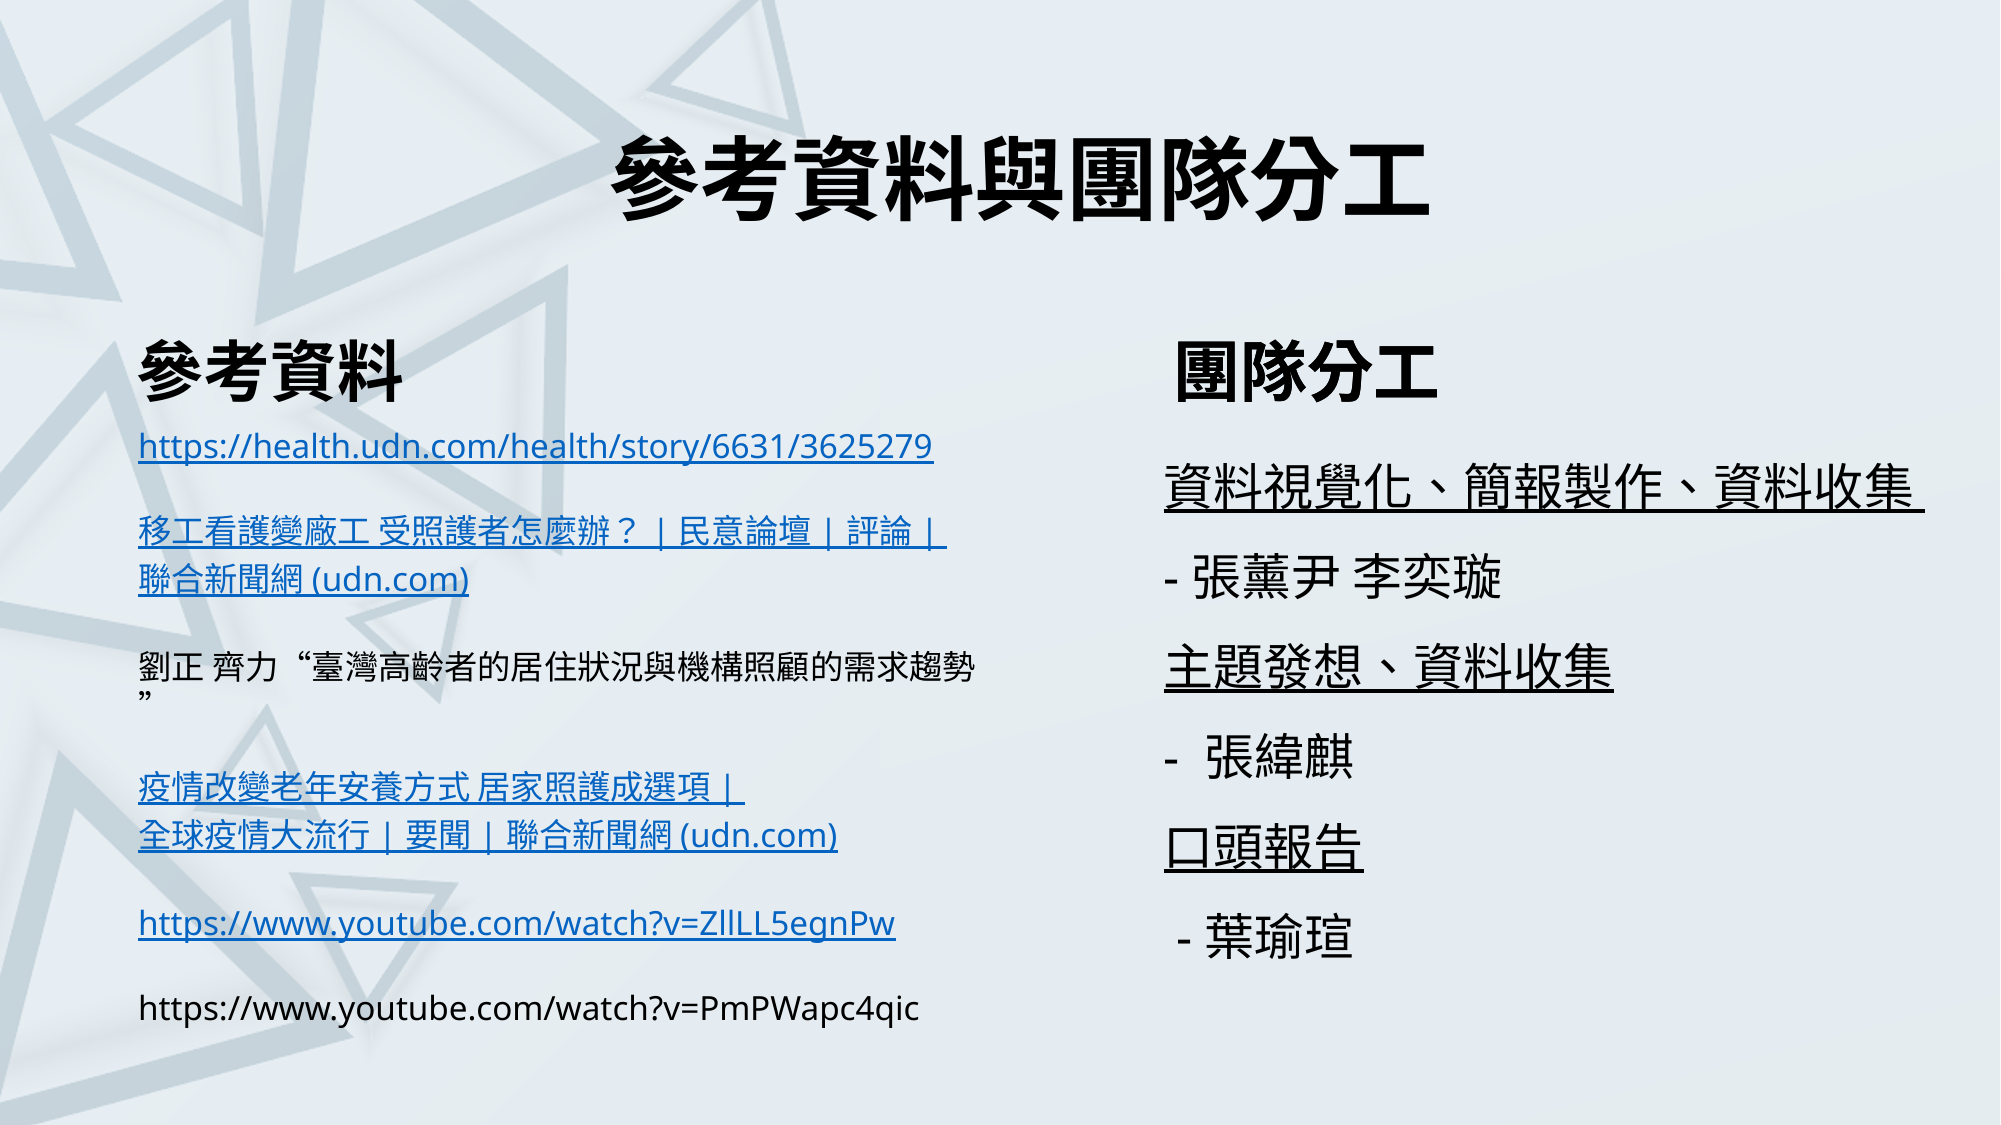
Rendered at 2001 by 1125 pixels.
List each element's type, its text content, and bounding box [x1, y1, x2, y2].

text_box 參考資料與團隊分工 [548, 114, 1494, 239]
text_box [0, 0, 2000, 1125]
text_box 團隊分工 [834, 322, 1780, 417]
text_box 資料視覺化、簡報製作、資料收集 -張薰尹 李奕璇 主題發想、資料收集 - 張緯麒 口頭報告 -葉瑜瑄 [1148, 418, 2000, 973]
text_box 參考資料 [0, 322, 743, 417]
text_box https://health.udn.com/health/story/6631/3625279 移工看護變廠工 受照護者怎麼辦？ | 民意論壇 | 評論 | 聯合新聞網 (udn.com) 劉正 齊力“臺灣高齡者的居住狀況與機構照顧的需求趨勢” 疫情改變老年安養方式 居家照護成選項 | 全球疫情大流行 | 要聞 | 聯合新聞網 (udn.com) https://www.youtube.com/watch?v=ZllLL5egnPw https://www.youtube.com/watch?v=PmPWapc4qic [123, 418, 1000, 1035]
